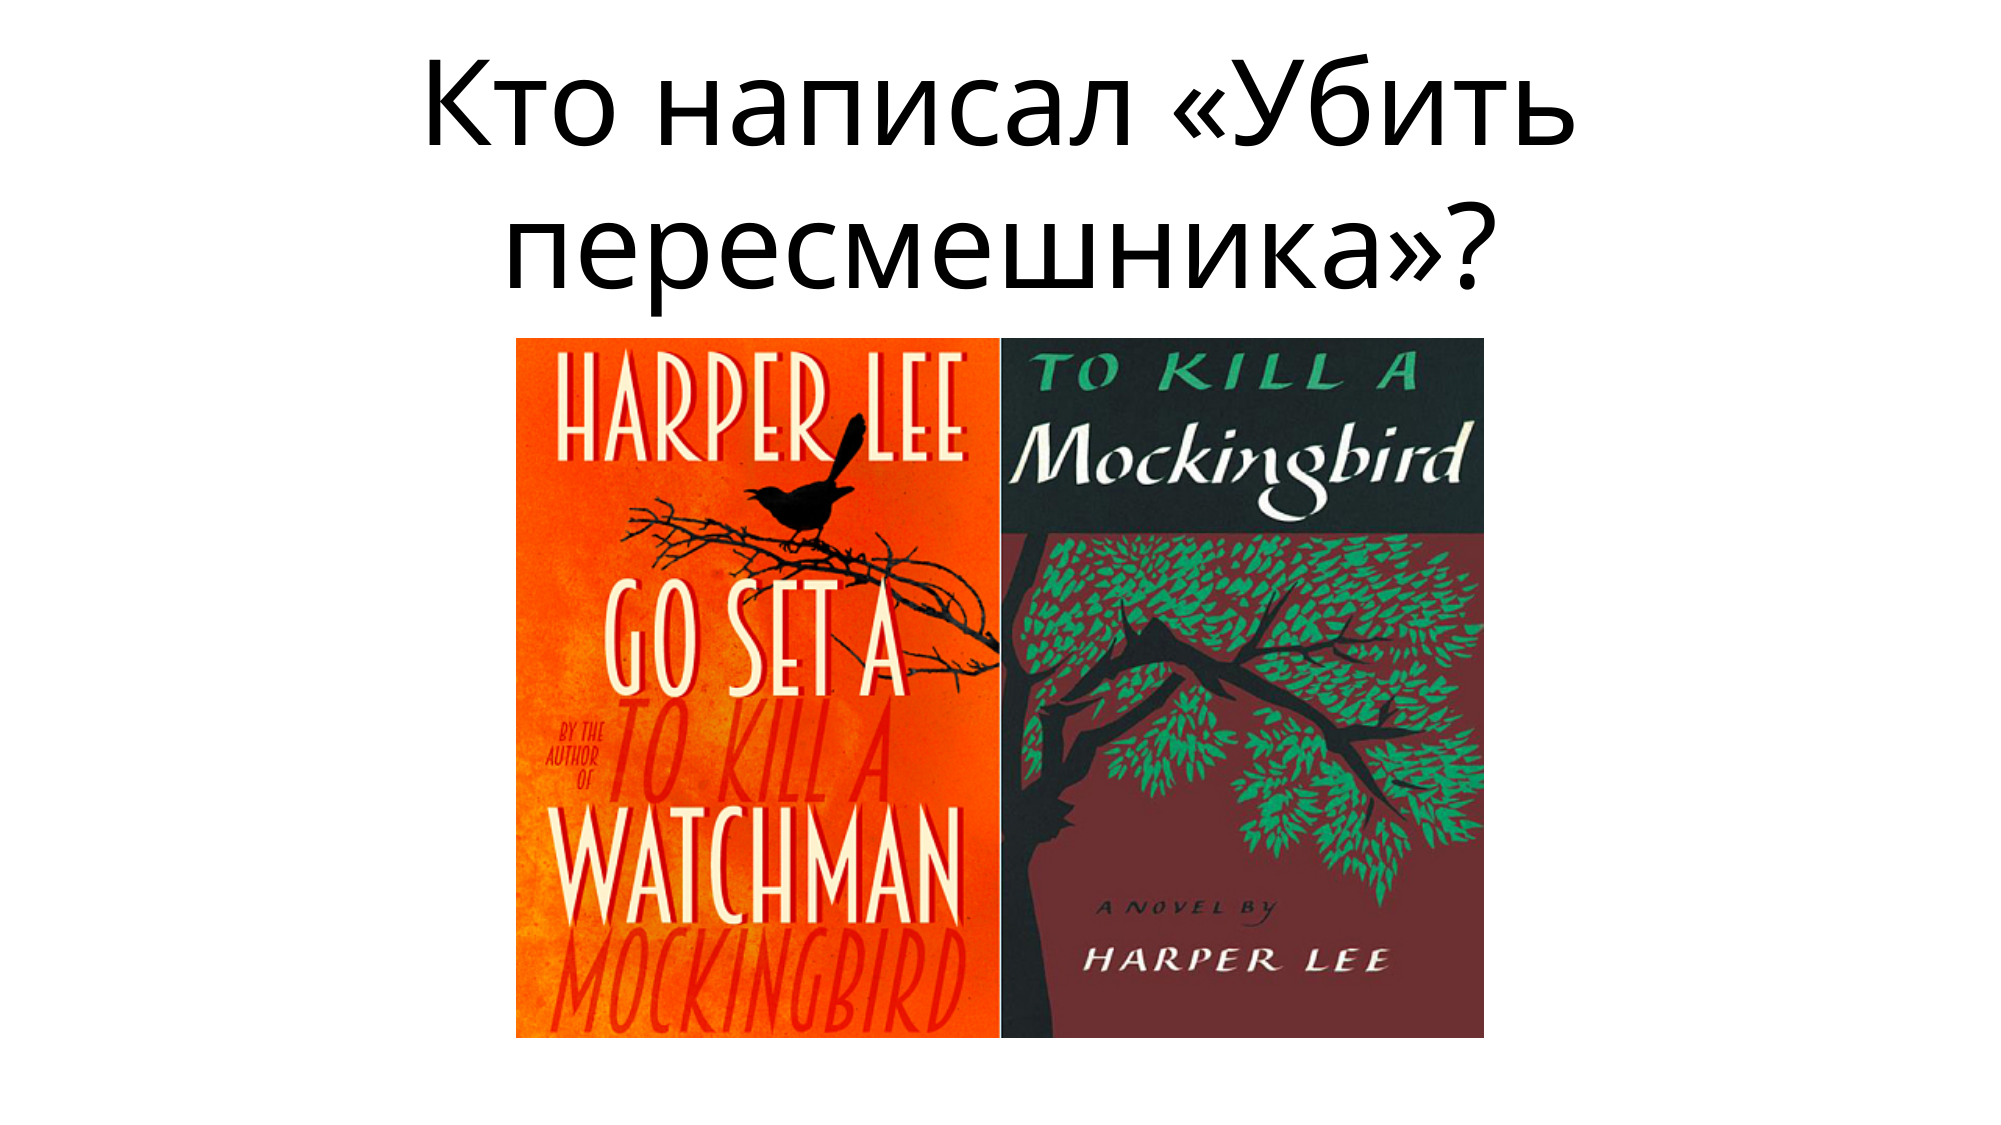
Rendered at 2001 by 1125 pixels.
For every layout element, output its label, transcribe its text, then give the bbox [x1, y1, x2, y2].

title Кто написал «Убить пересмешника»? [146, 46, 1854, 292]
picture [516, 338, 1484, 1038]
